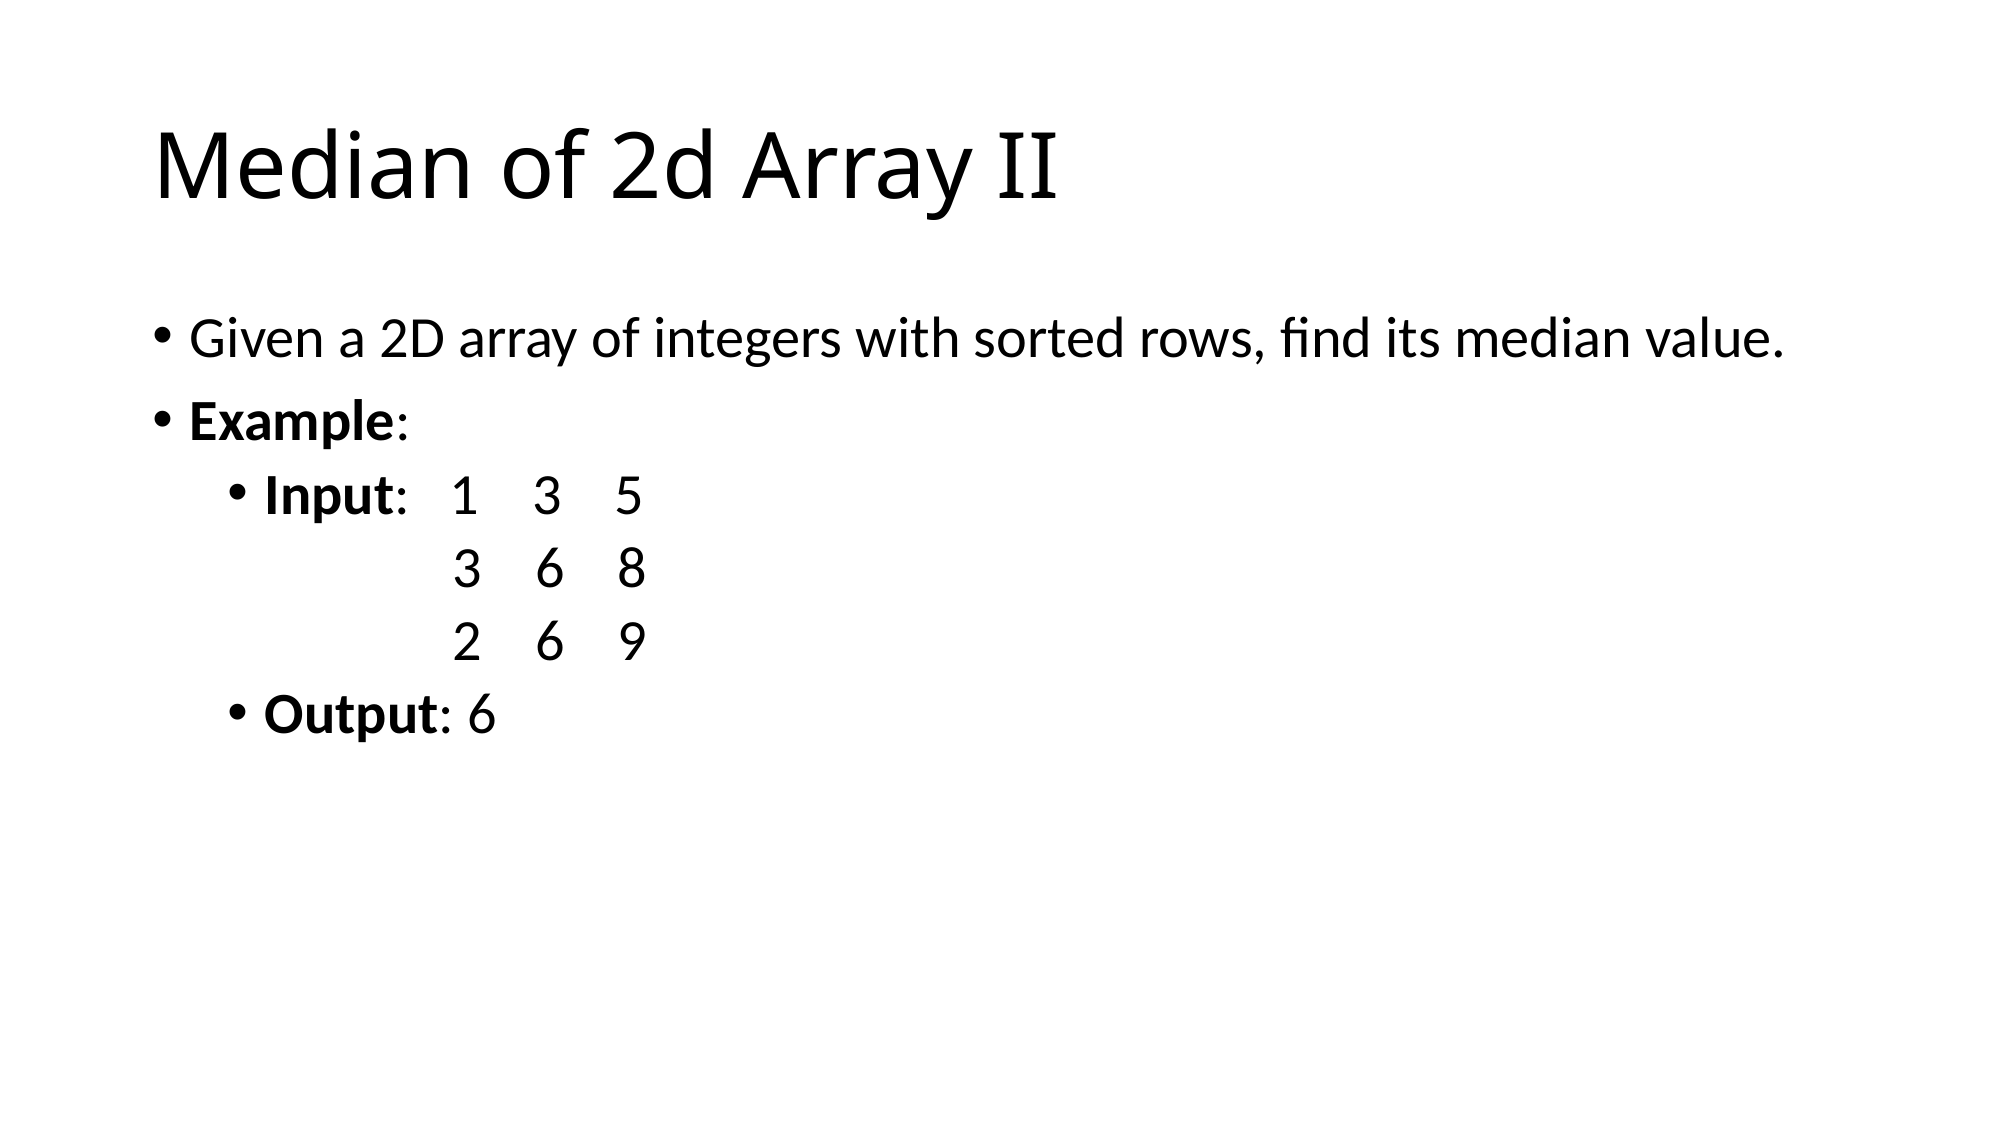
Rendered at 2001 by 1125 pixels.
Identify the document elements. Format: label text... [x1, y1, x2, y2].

list Given a 2D array of integers with sorted rows, find its median value. Example: Input: 1 3 5 3 6 8 2 6 9 Output: 6 [137, 299, 1863, 1014]
title Median of 2d Array II [137, 59, 1863, 278]
